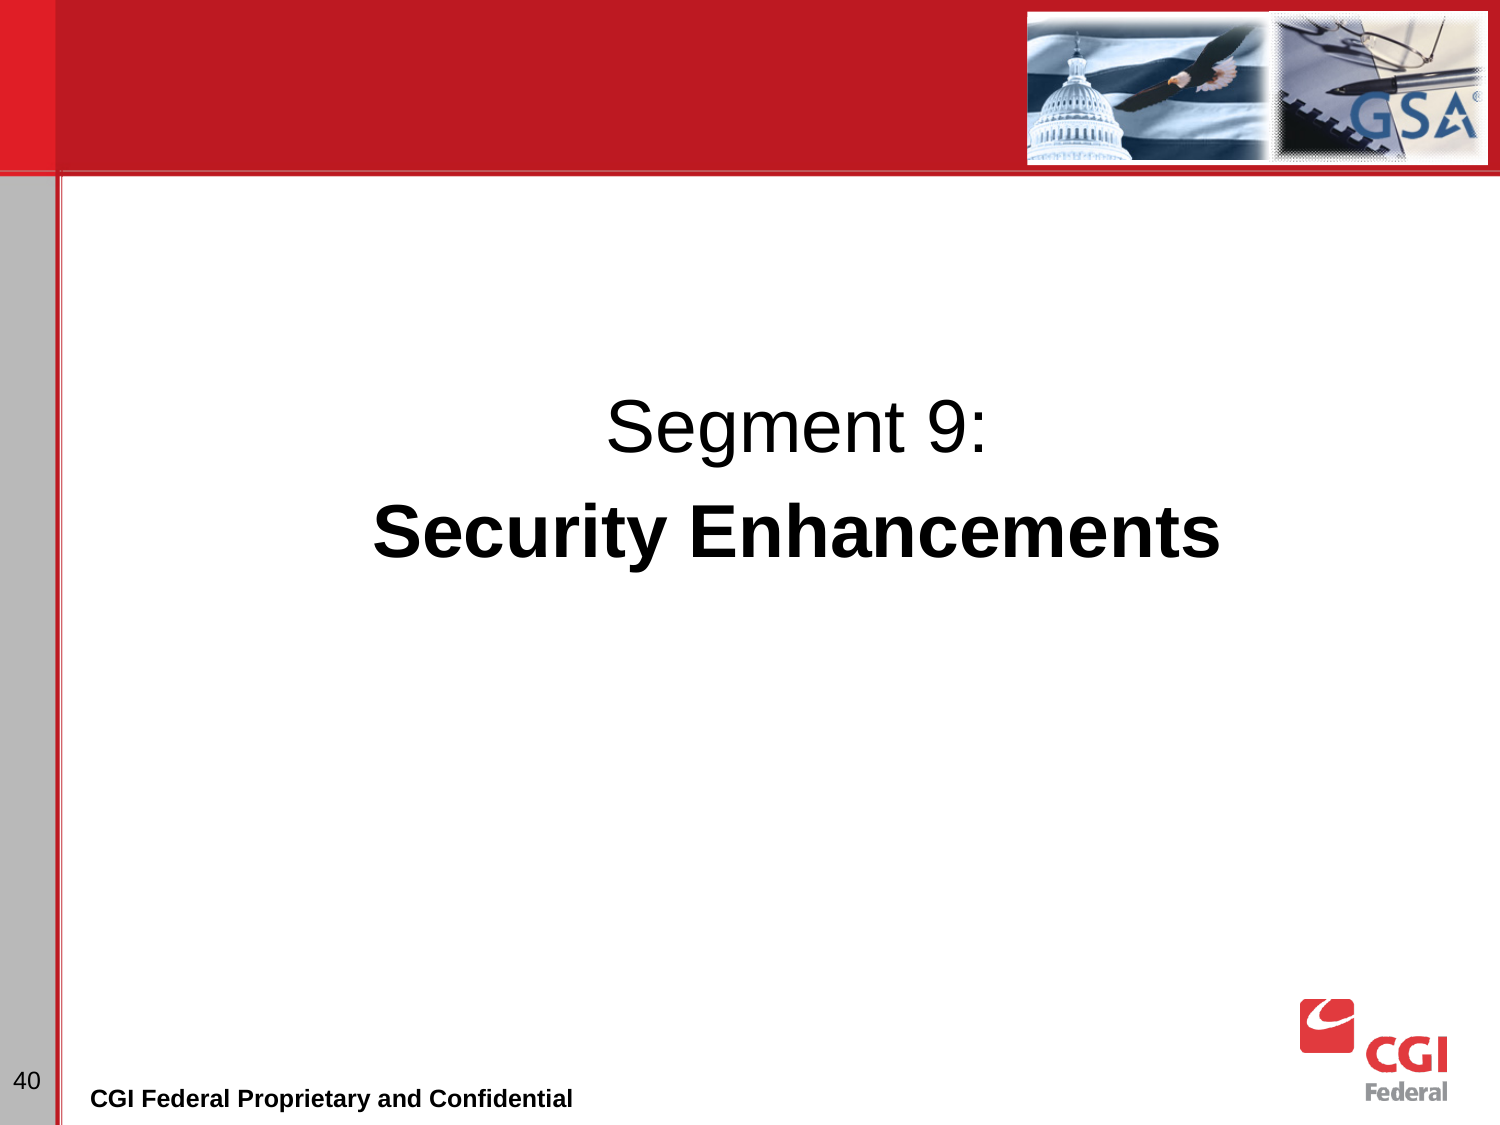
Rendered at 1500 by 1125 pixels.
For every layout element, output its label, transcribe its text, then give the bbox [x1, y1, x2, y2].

slide_number 40 [0, 1024, 59, 1103]
footer CGI Federal Proprietary and Confidential [74, 1074, 1226, 1125]
picture [0, 0, 1500, 1125]
list Segment 9: Security Enhancements [122, 370, 1473, 1113]
